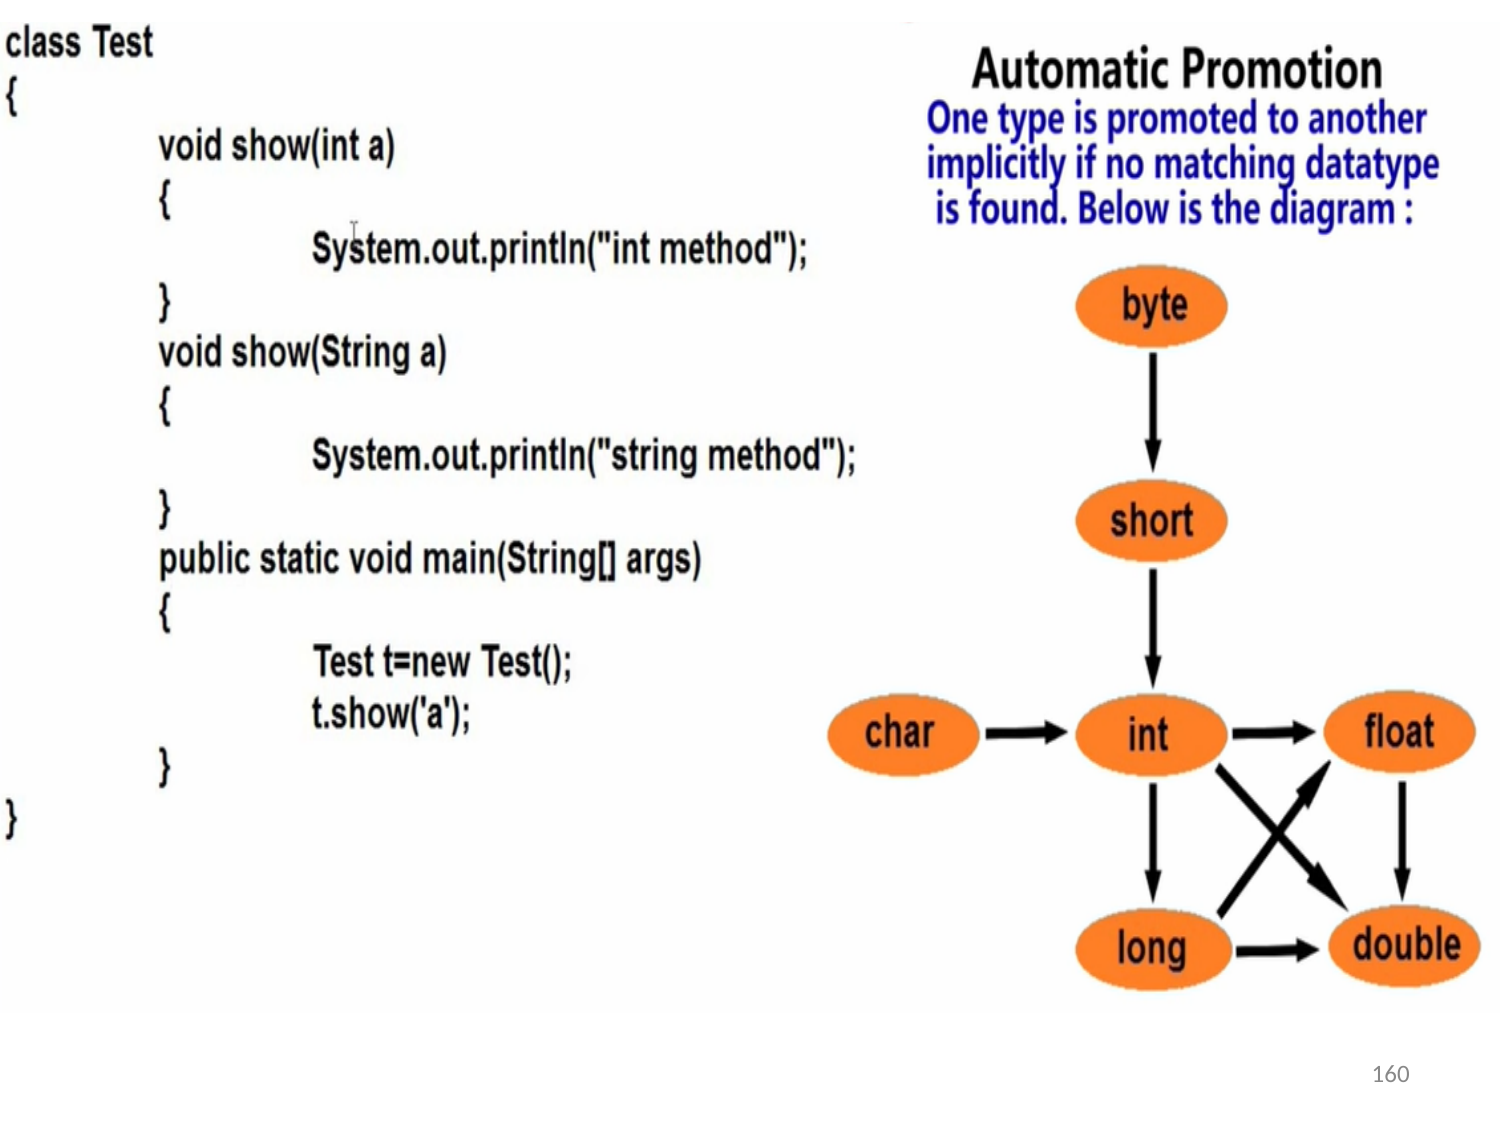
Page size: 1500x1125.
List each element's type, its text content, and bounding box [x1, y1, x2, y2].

slide_number 160 [1074, 1042, 1425, 1103]
picture [0, 22, 1500, 1013]
